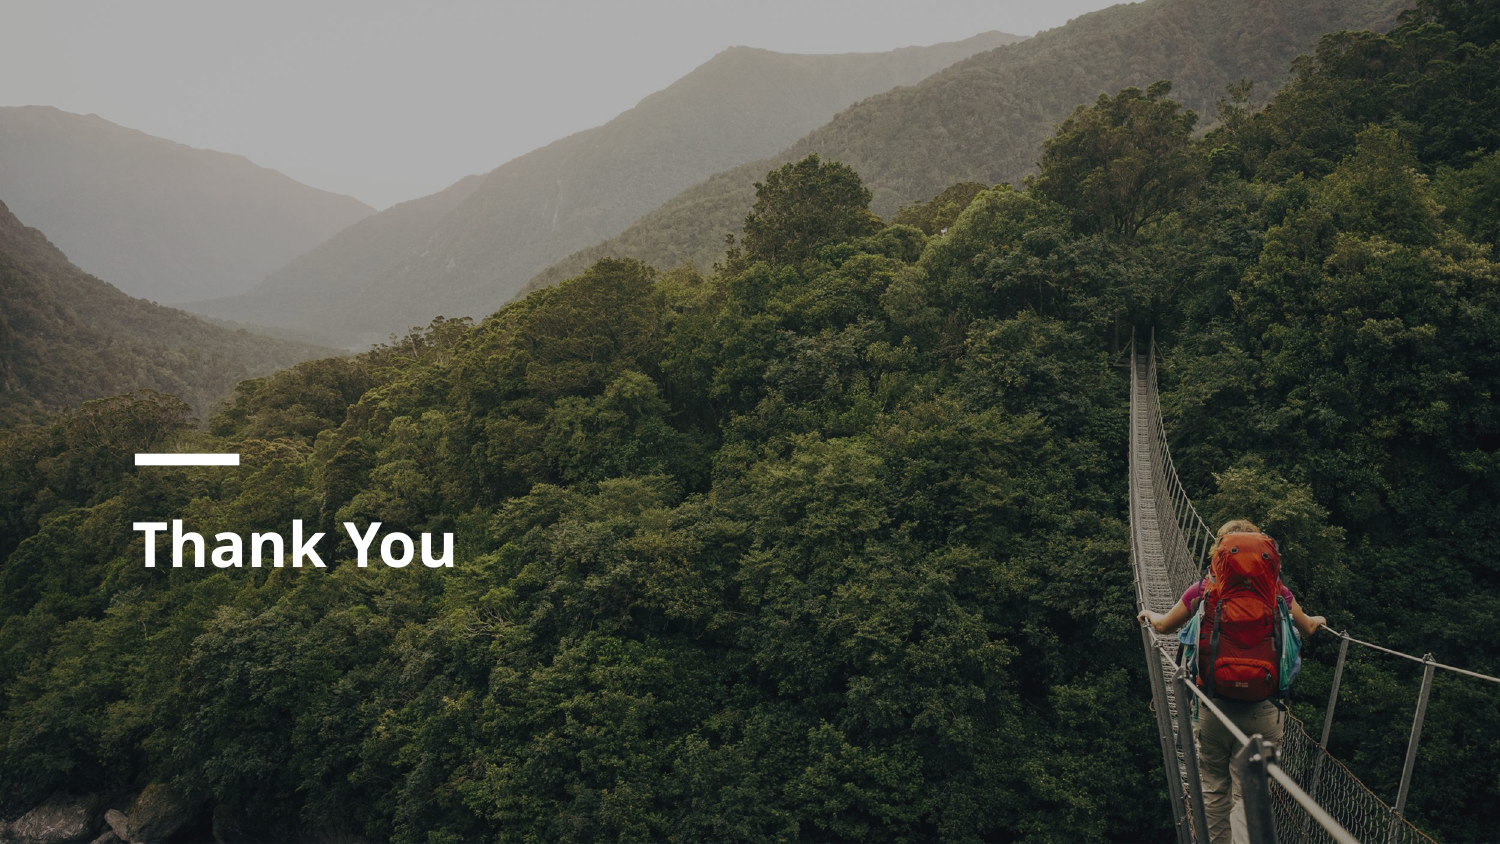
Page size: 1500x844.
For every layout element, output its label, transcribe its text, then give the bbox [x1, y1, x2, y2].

title Thank You [117, 490, 916, 728]
picture [0, 0, 1500, 844]
